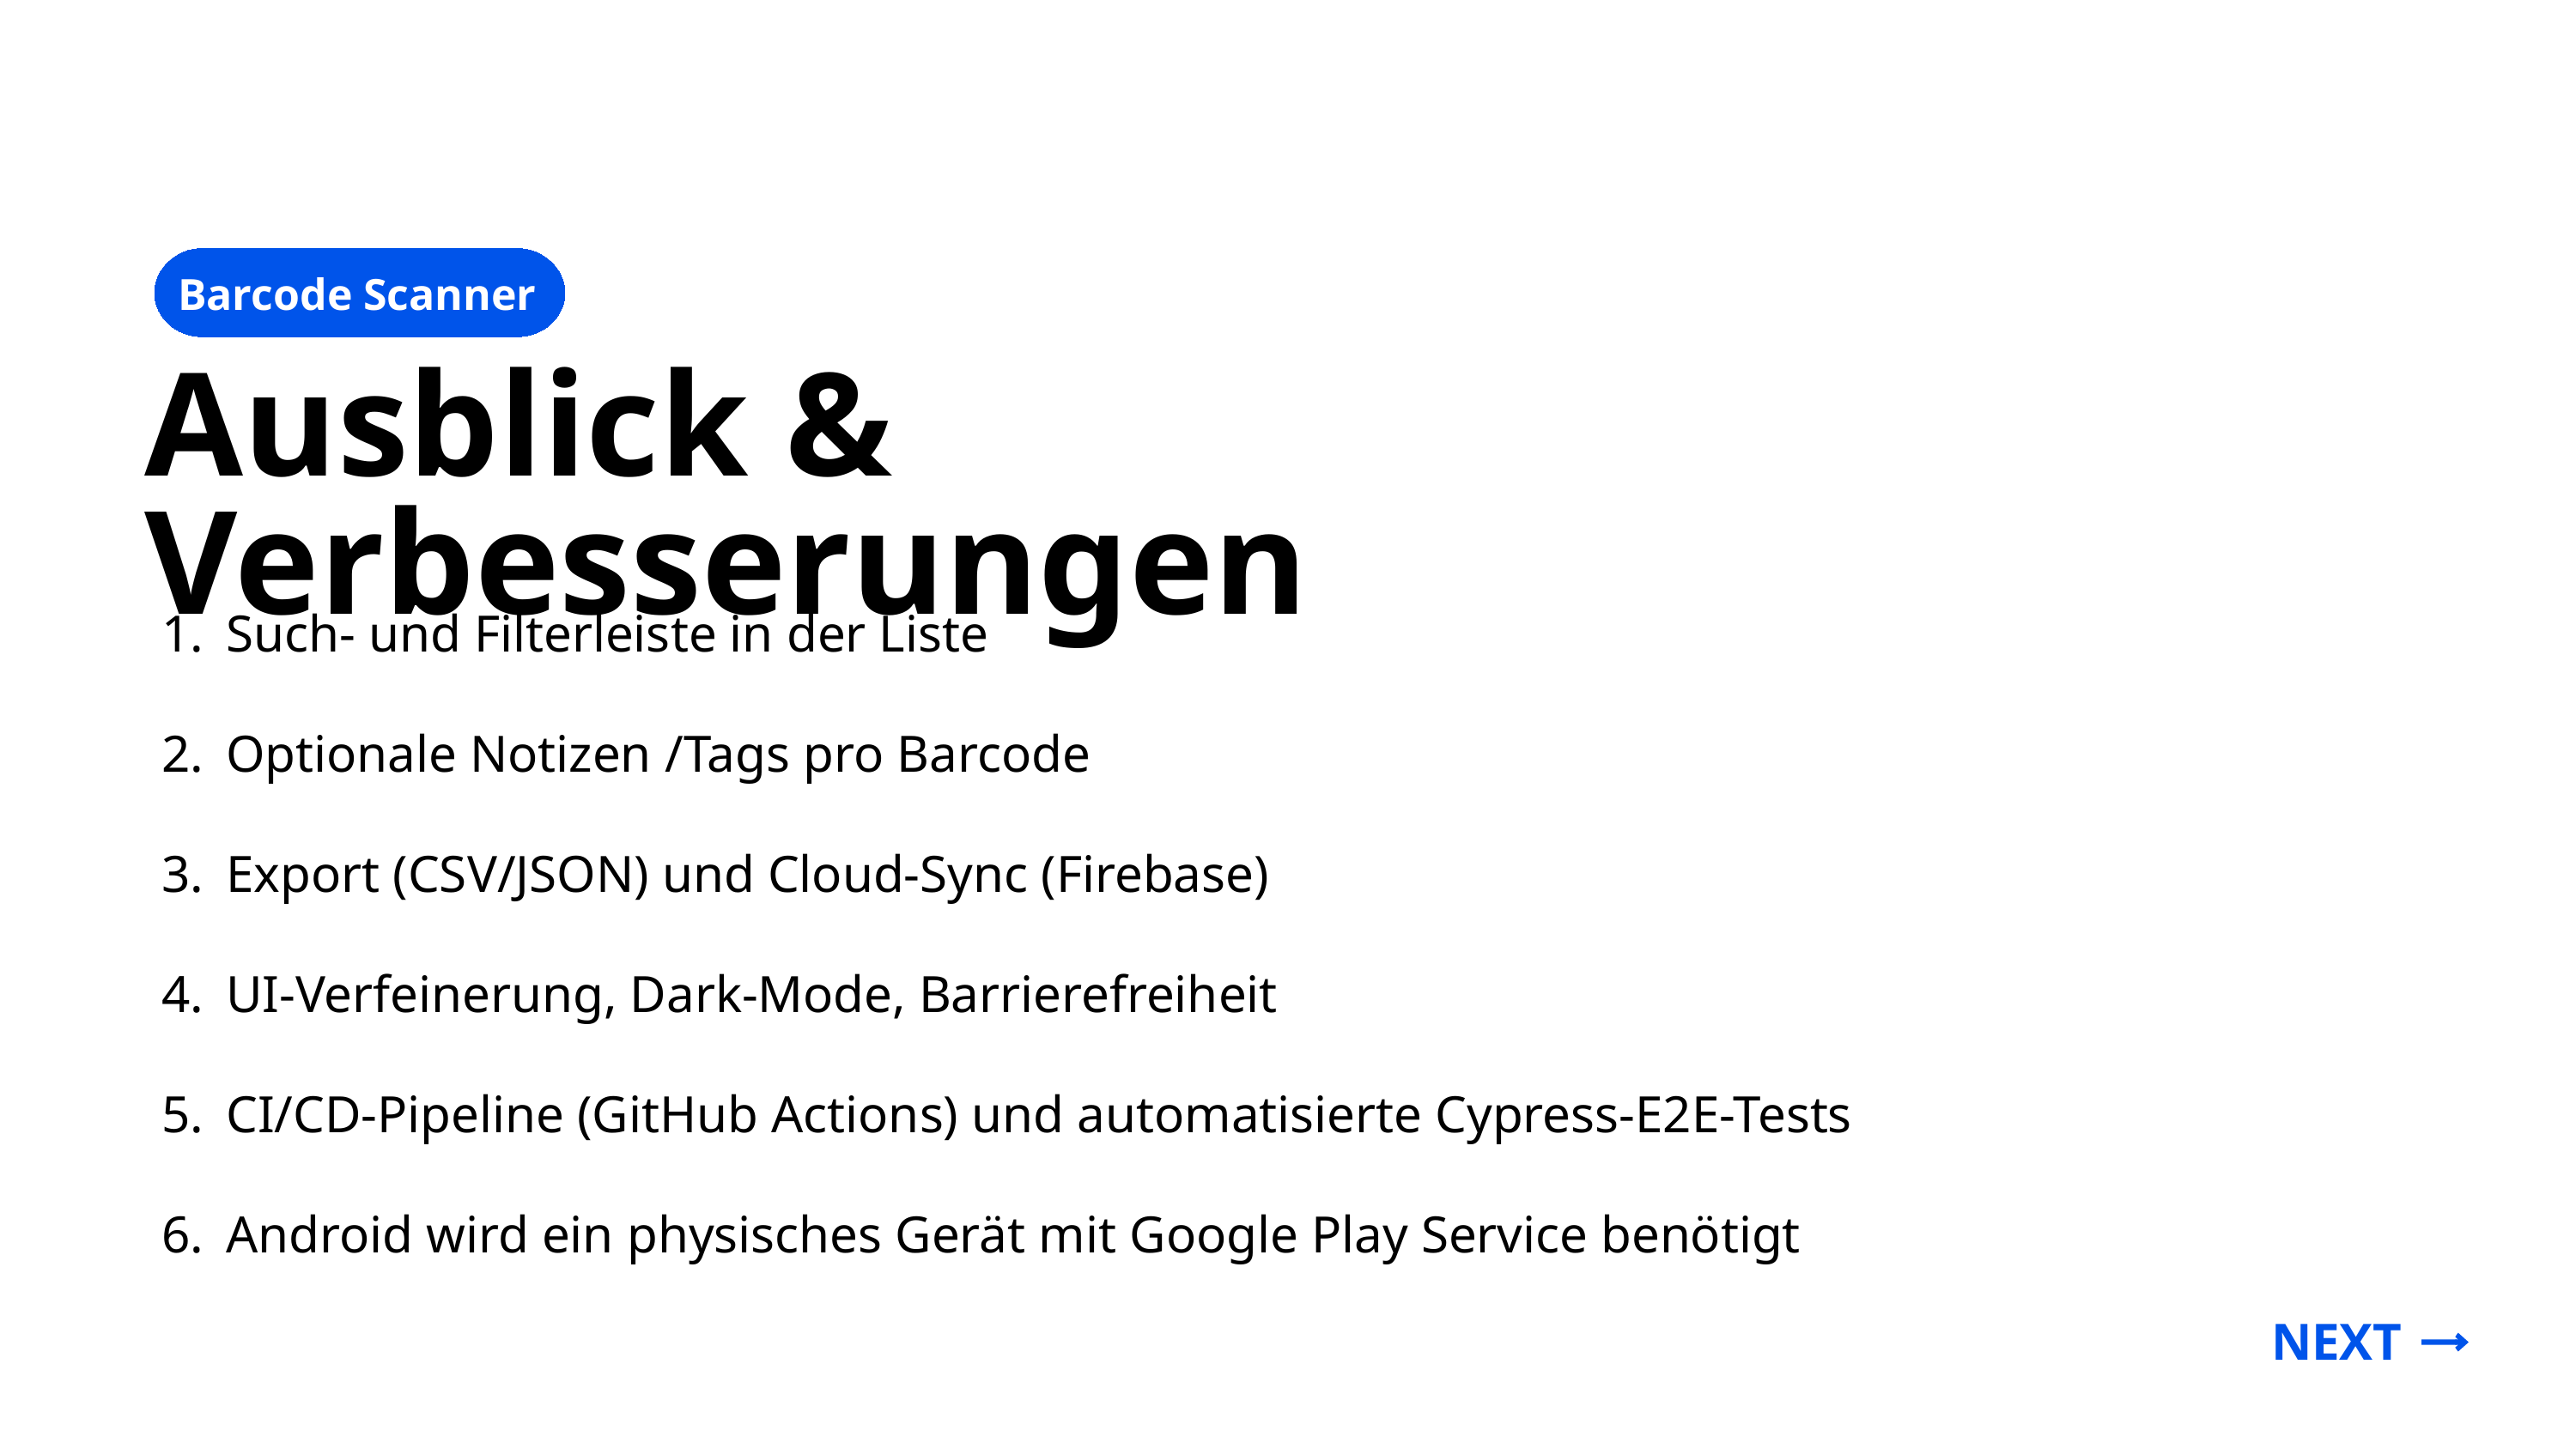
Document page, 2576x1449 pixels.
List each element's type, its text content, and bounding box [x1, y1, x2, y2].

text_box NEXT [2008, 1325, 2402, 1371]
text_box [2421, 1336, 2469, 1349]
text_box Such- und Filterleiste in der Liste Optionale Notizen /Tags pro Barcode Export (CSV/JSON) und Cloud-Sync (Firebase) UI-Verfeinerung, Dark-Mode, Barrierefreiheit CI/CD-Pipeline (GitHub Actions) und automatisierte Cypress-E2E-Tests Android wird ein physisches Gerät mit Google Play Service benötigt [161, 542, 2172, 1263]
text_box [151, 248, 566, 341]
text_box Ausblick & Verbesserungen [144, 367, 1981, 643]
